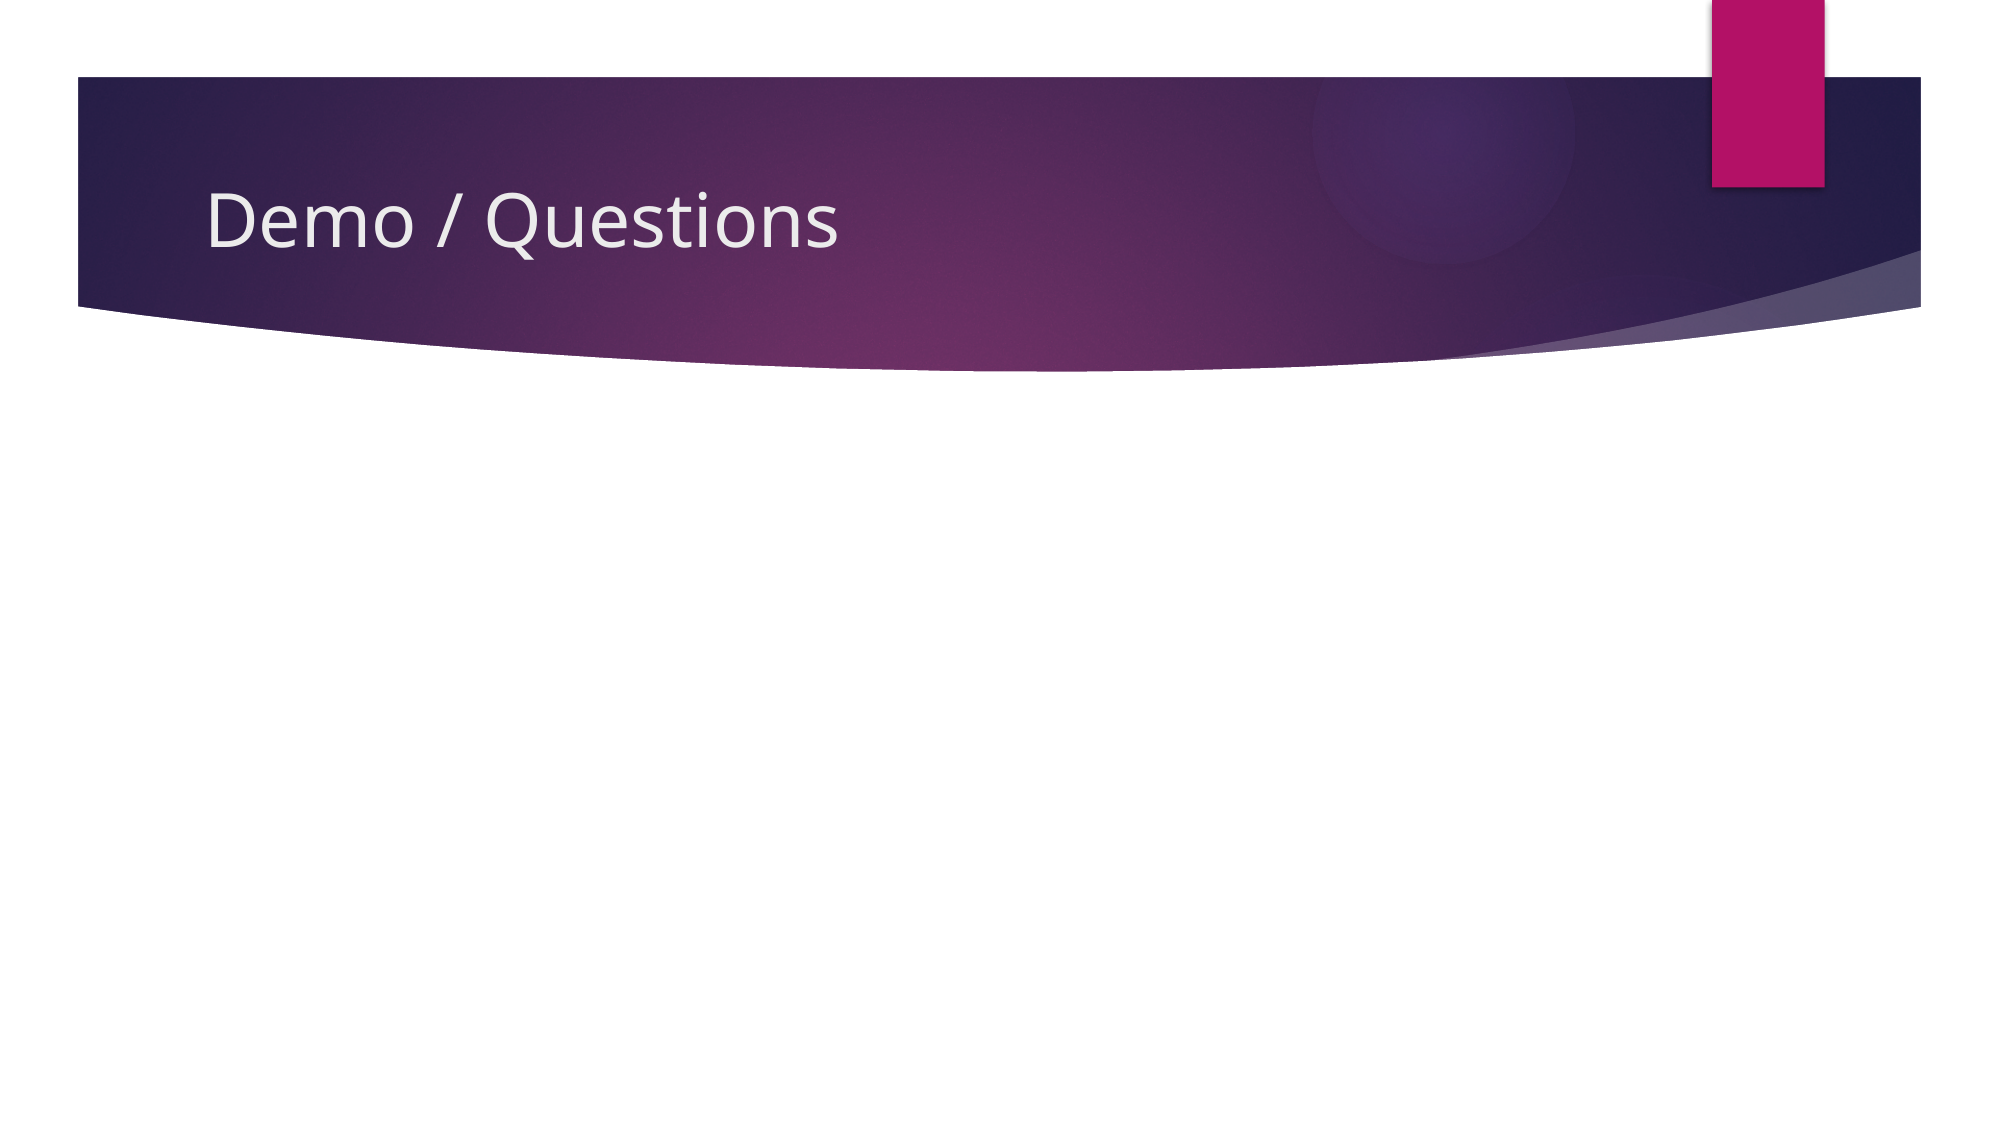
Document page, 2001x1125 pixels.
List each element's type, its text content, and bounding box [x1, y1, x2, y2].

title Demo / Questions [189, 159, 1627, 276]
